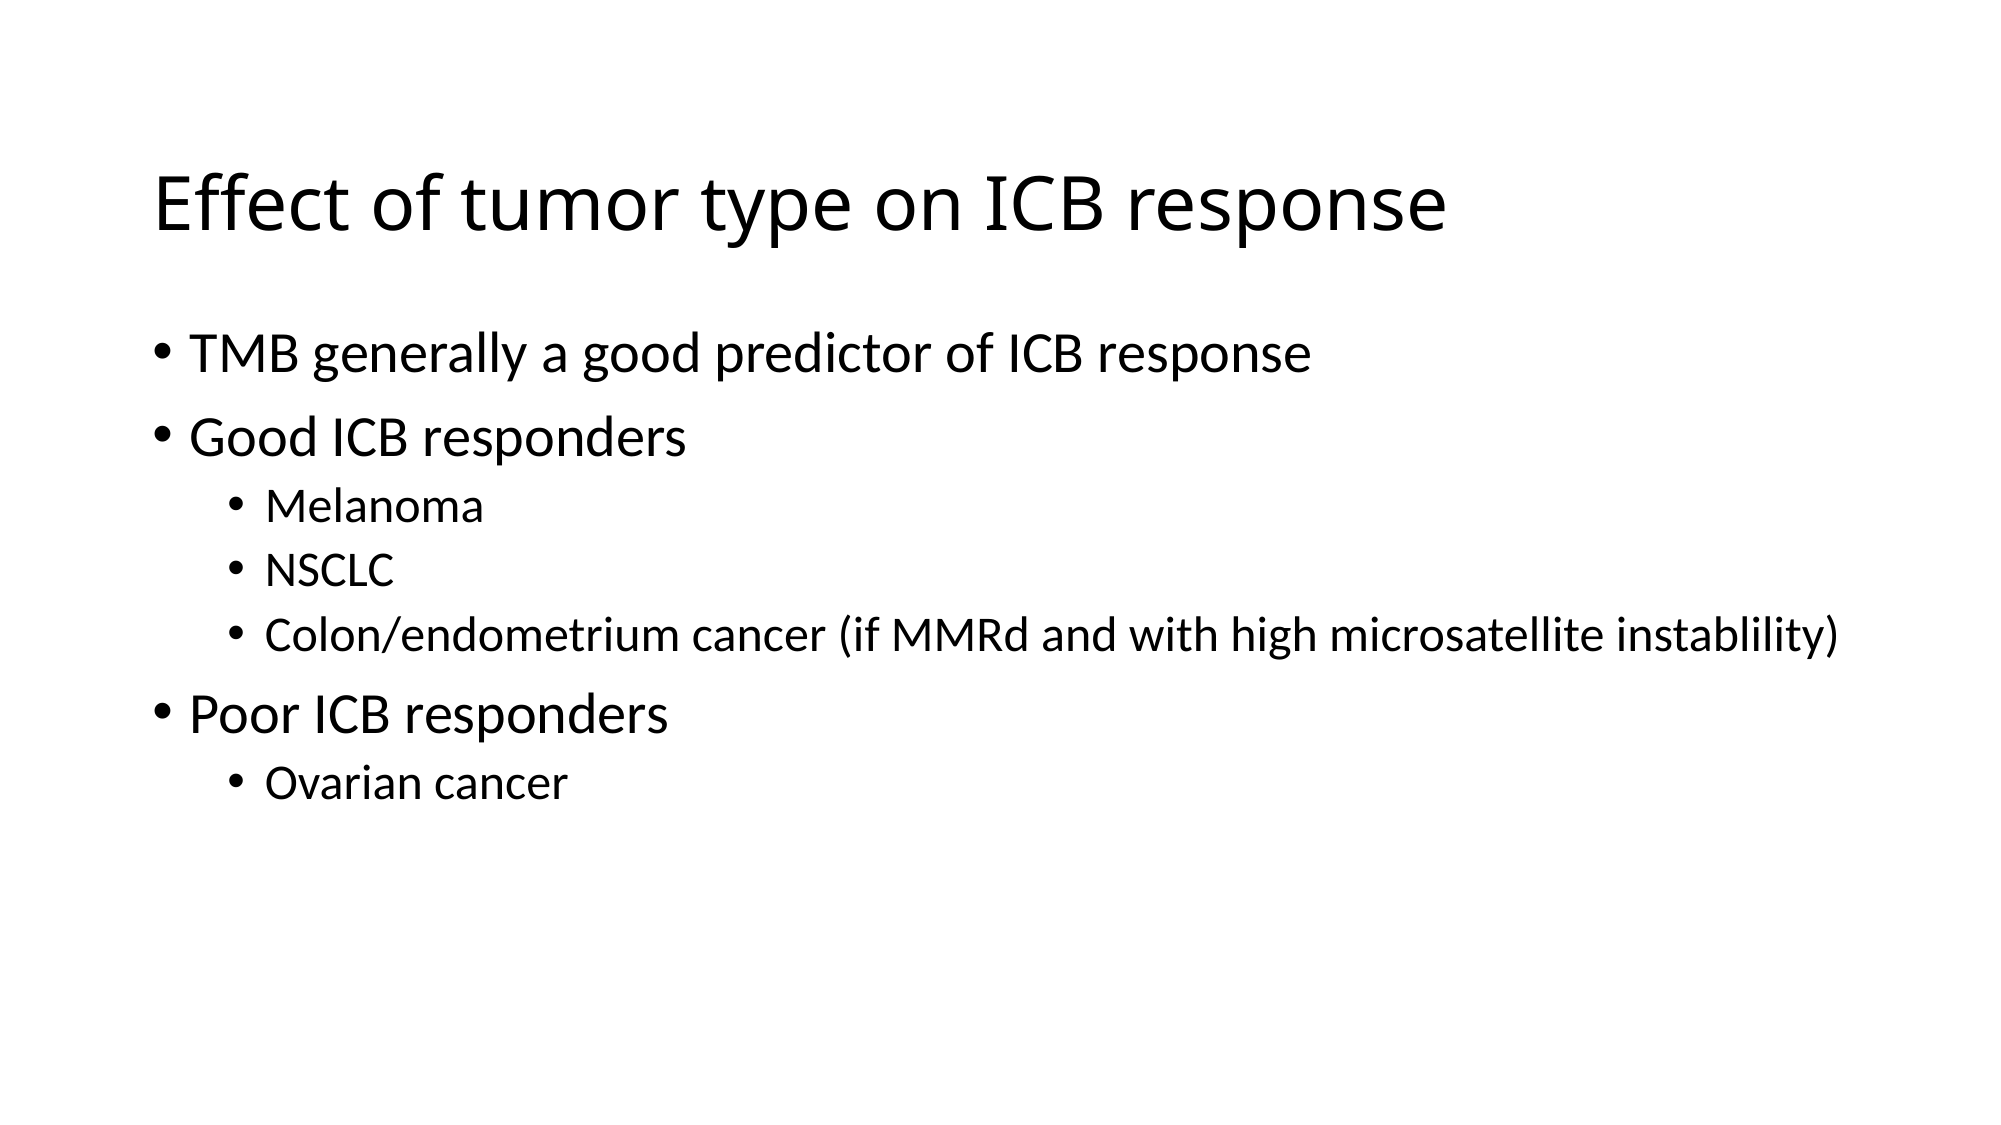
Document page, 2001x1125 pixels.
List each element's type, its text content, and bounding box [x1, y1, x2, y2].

title Effect of tumor type on ICB response [137, 97, 1863, 314]
list TMB generally a good predictor of ICB response Good ICB responders Melanoma NSCLC Colon/endometrium cancer (if MMRd and with high microsatellite instablility) Poor ICB responders Ovarian cancer [137, 314, 1863, 1074]
